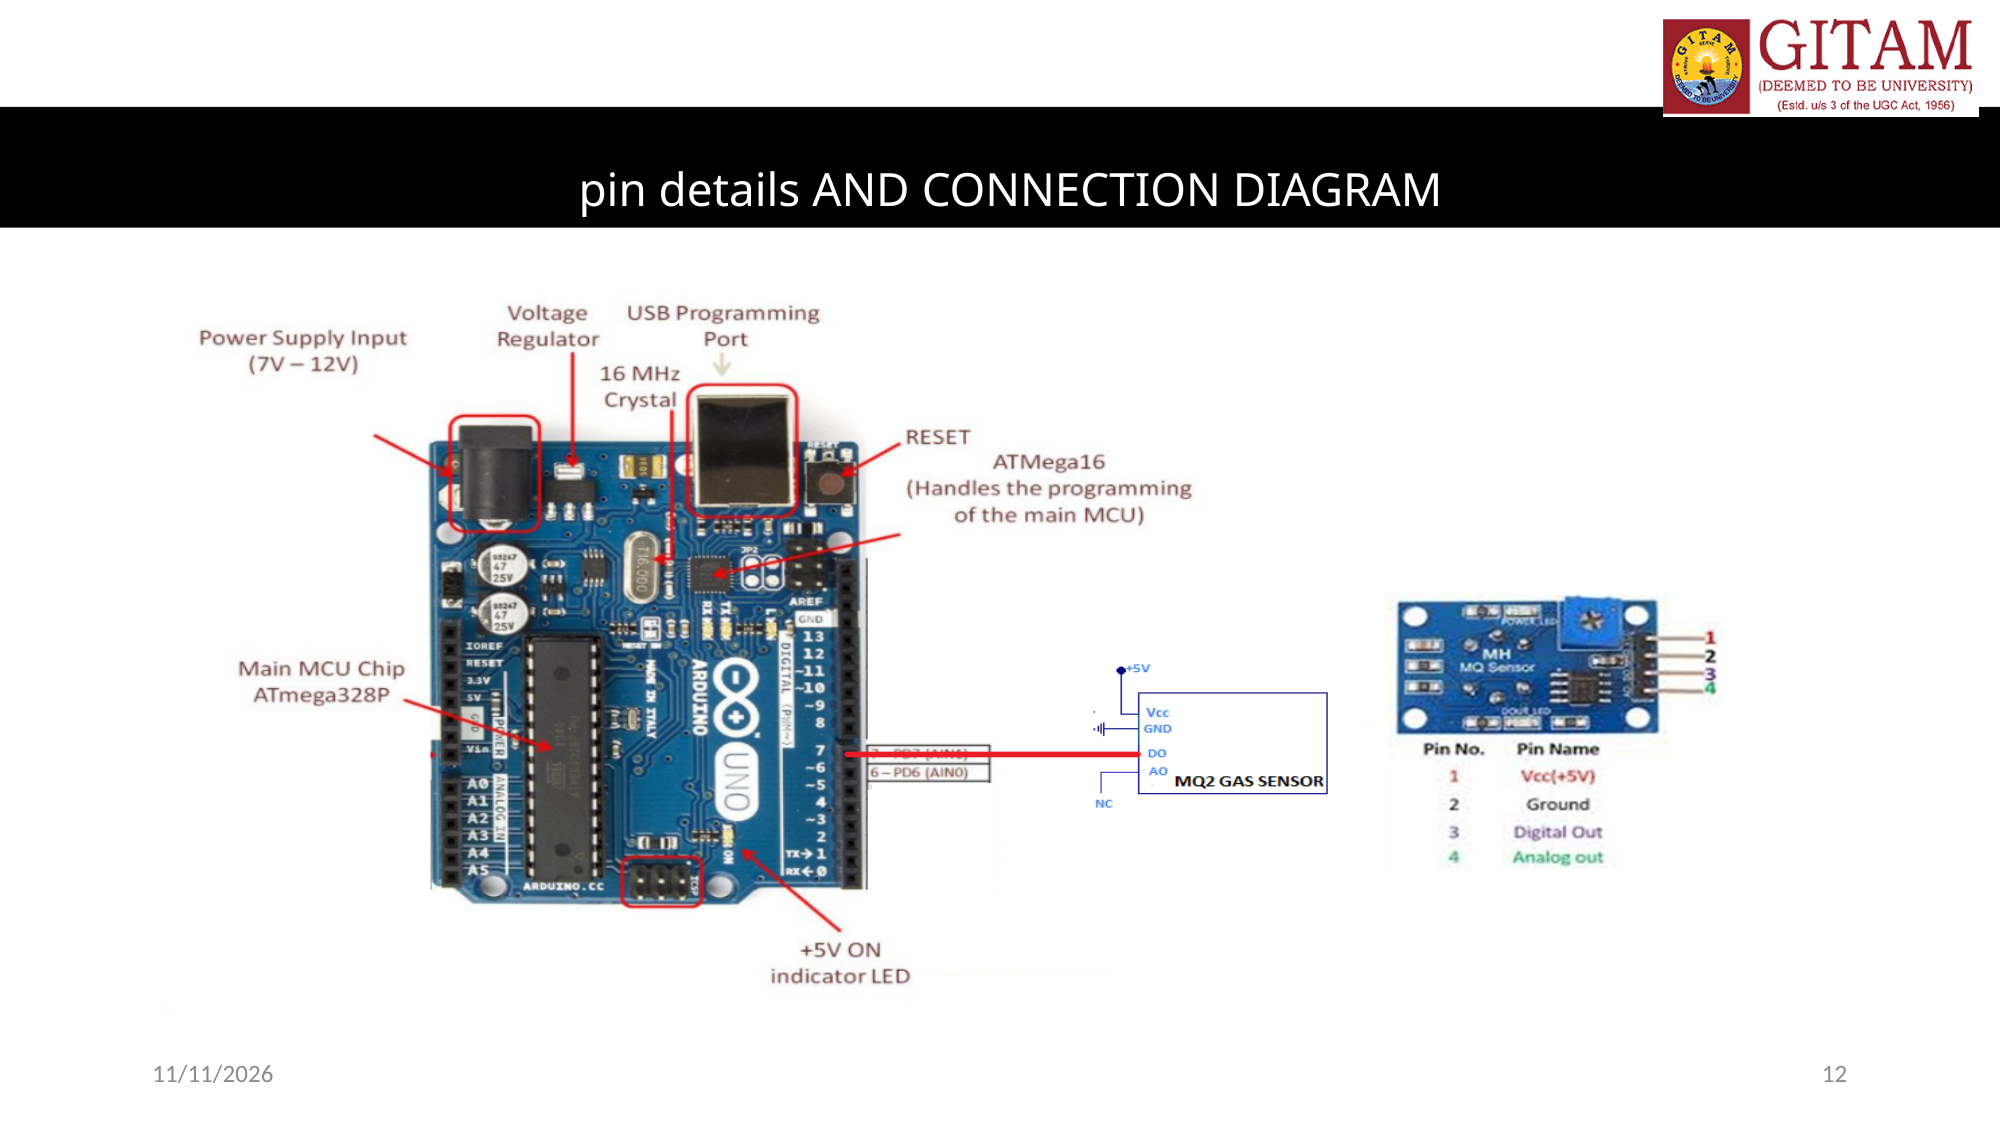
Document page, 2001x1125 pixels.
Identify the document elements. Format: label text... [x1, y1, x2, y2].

text_box [0, 106, 2000, 229]
picture [163, 274, 1757, 1018]
title pin details AND CONNECTION DIAGRAM [91, 105, 1931, 228]
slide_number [137, 1042, 588, 1103]
picture [1663, 19, 1979, 117]
slide_number 12 [1412, 1042, 1863, 1103]
